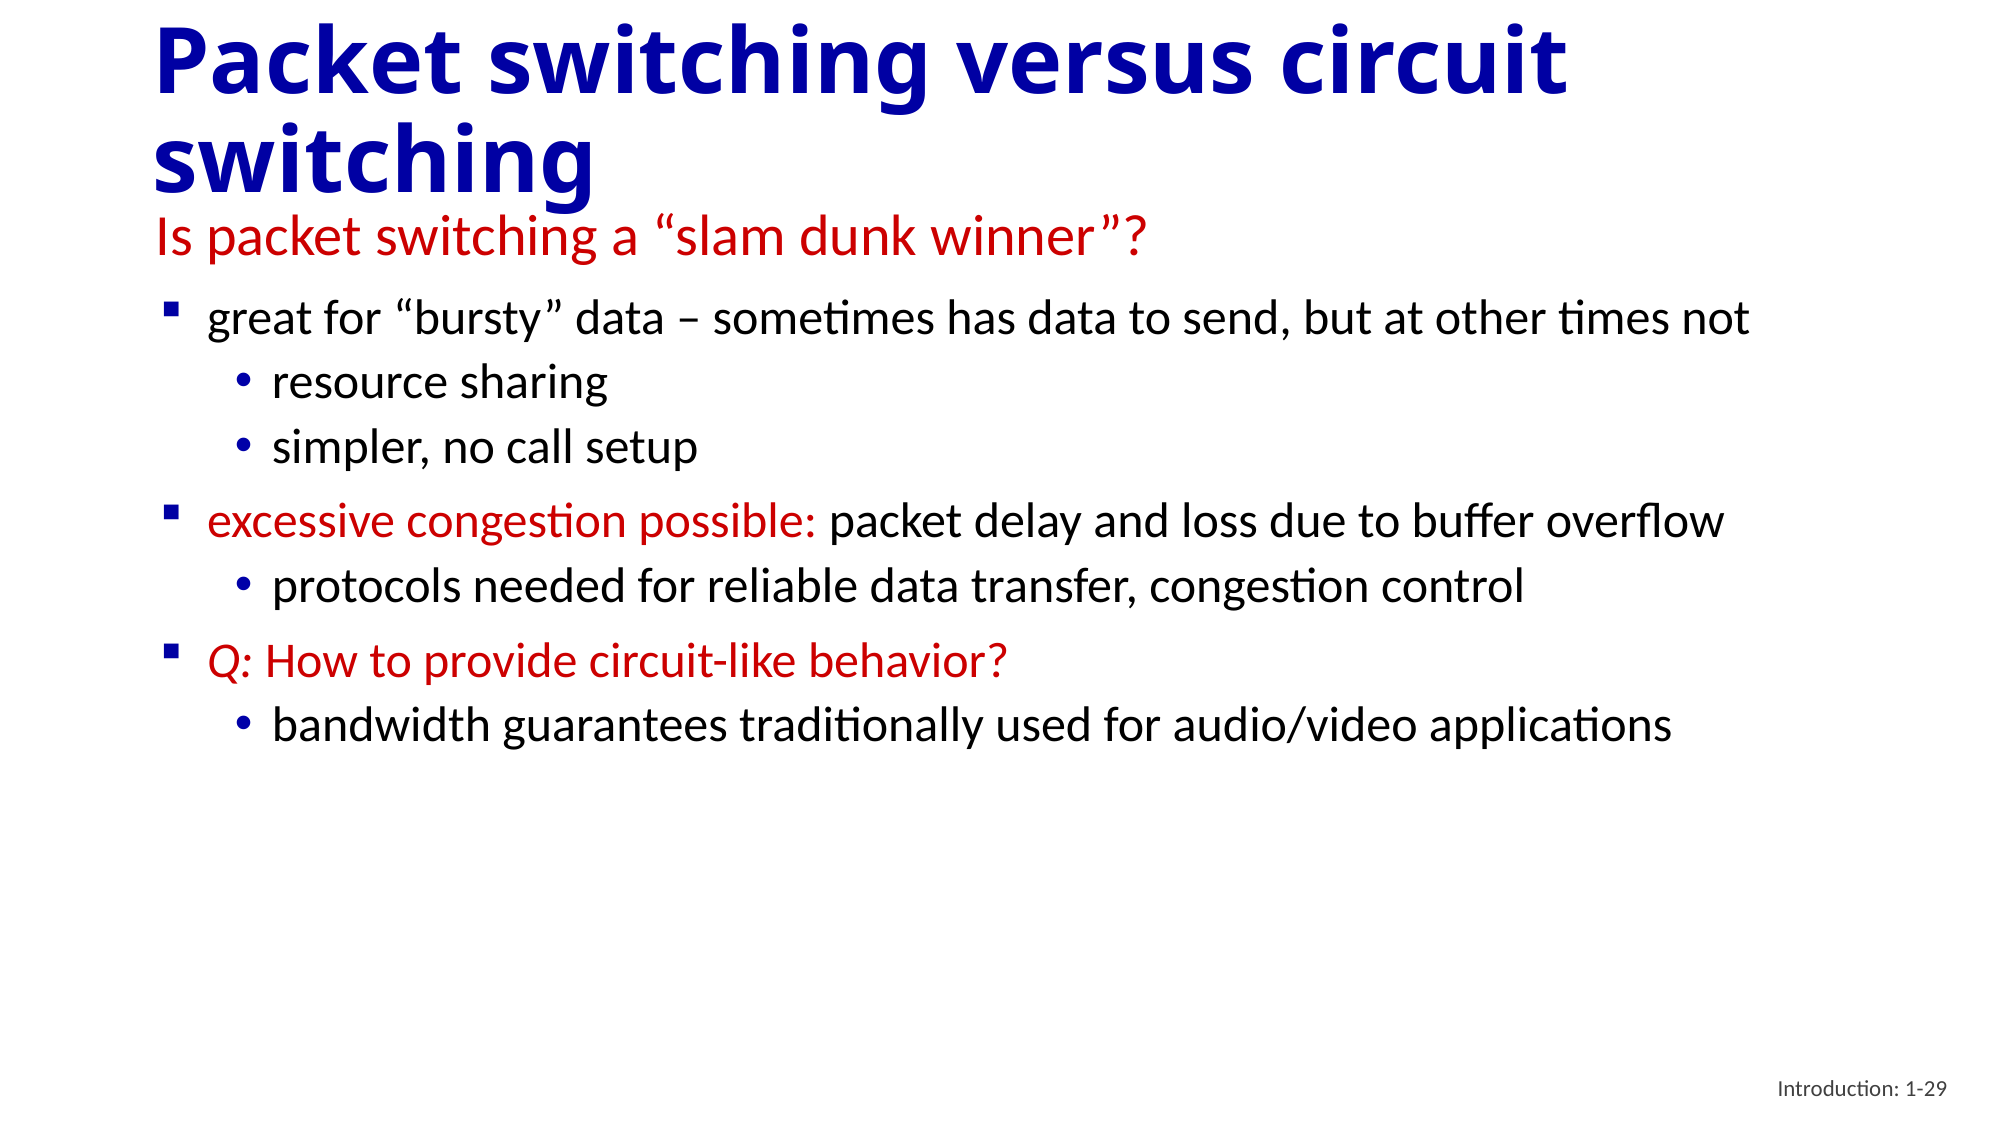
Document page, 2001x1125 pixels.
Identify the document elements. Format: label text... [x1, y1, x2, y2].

text_box Is packet switching a “slam dunk winner”? [119, 197, 1370, 298]
title Packet switching versus circuit switching [137, 40, 1863, 187]
text_box great for “bursty” data – sometimes has data to send, but at other times not resource sharing simpler, no call setup excessive congestion possible: packet delay and loss due to buffer overflow protocols needed for reliable data transfer, congestion control Q: How to provide circuit-like behavior? bandwidth guarantees traditionally used for audio/video applications [144, 283, 1863, 1047]
slide_number Introduction: 1-29 [1512, 1056, 1963, 1117]
